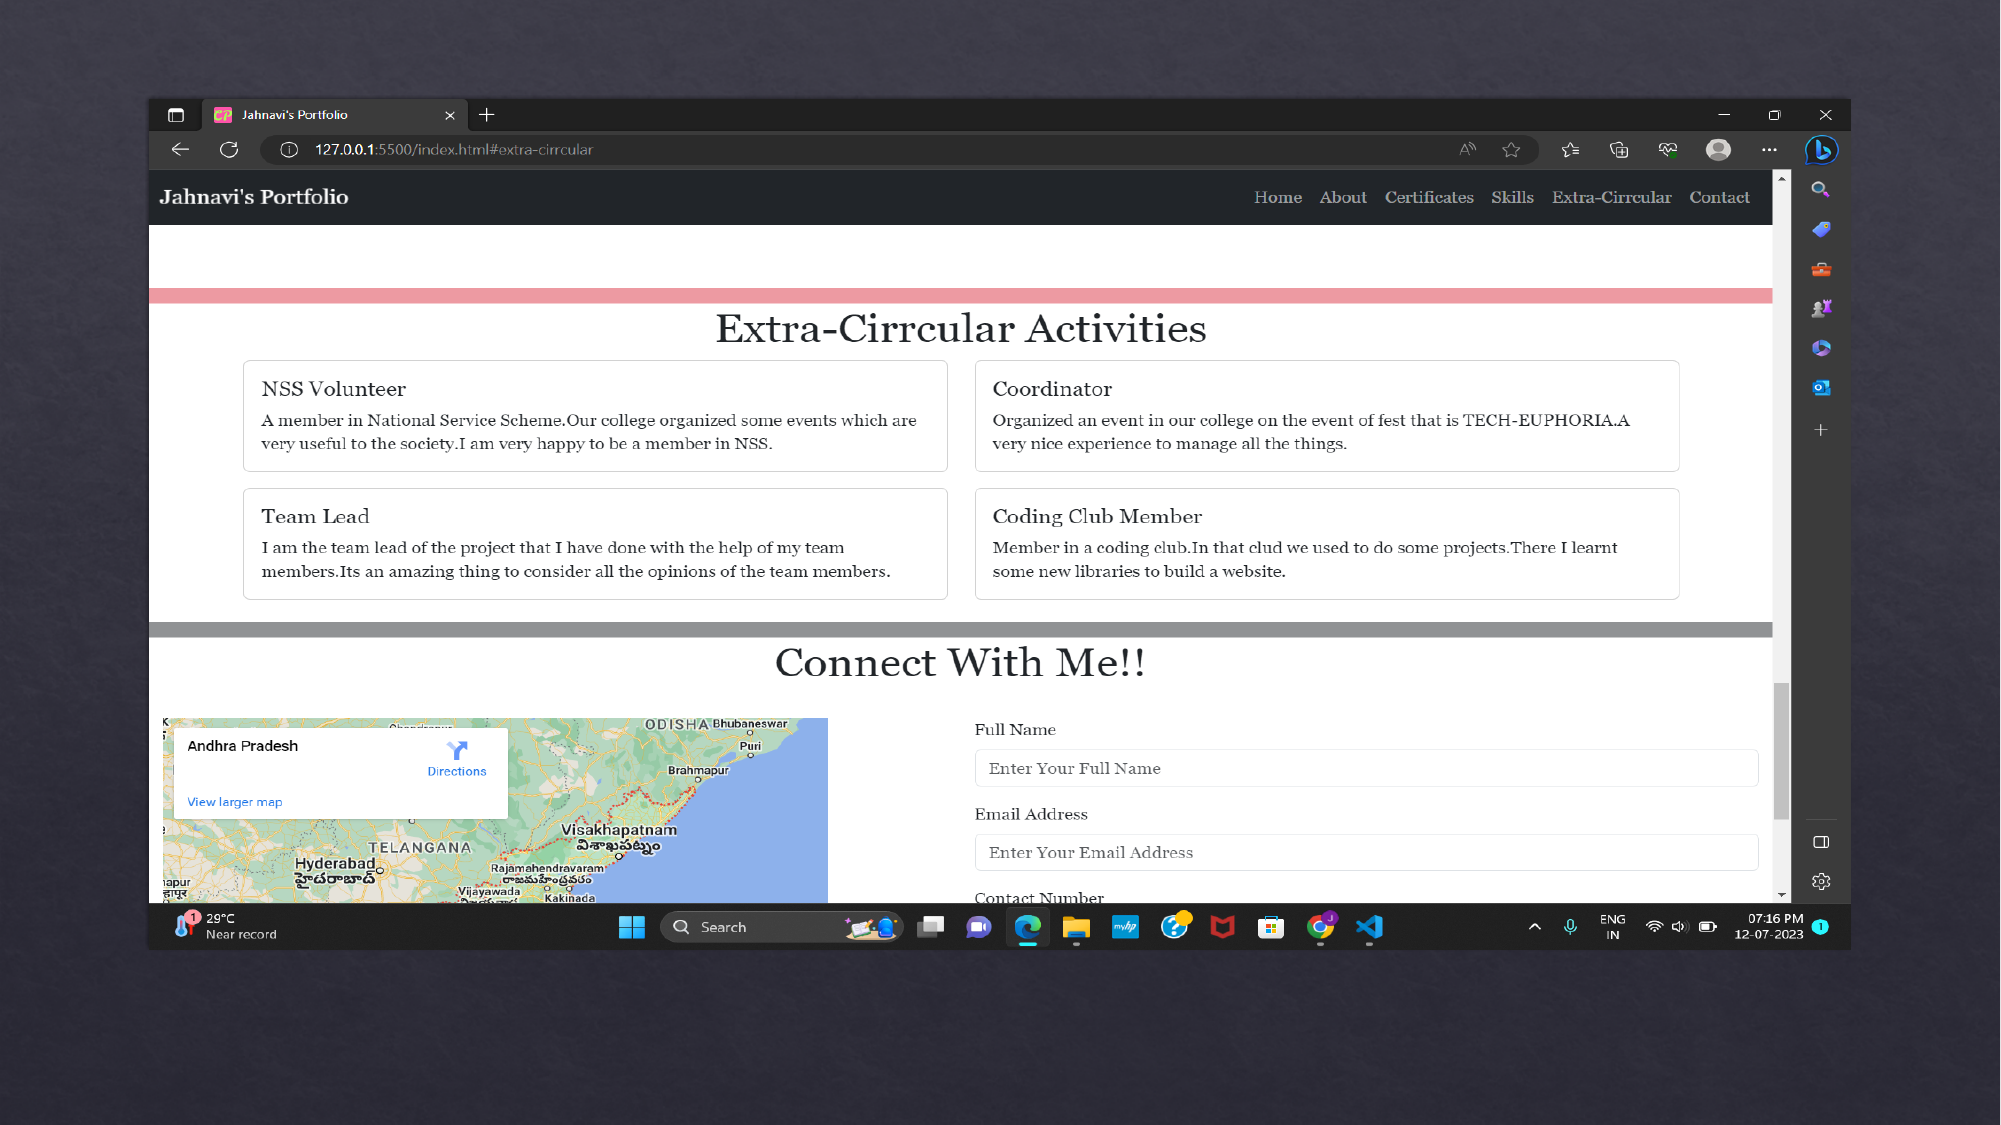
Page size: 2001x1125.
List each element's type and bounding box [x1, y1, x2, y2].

list [149, 99, 1851, 951]
